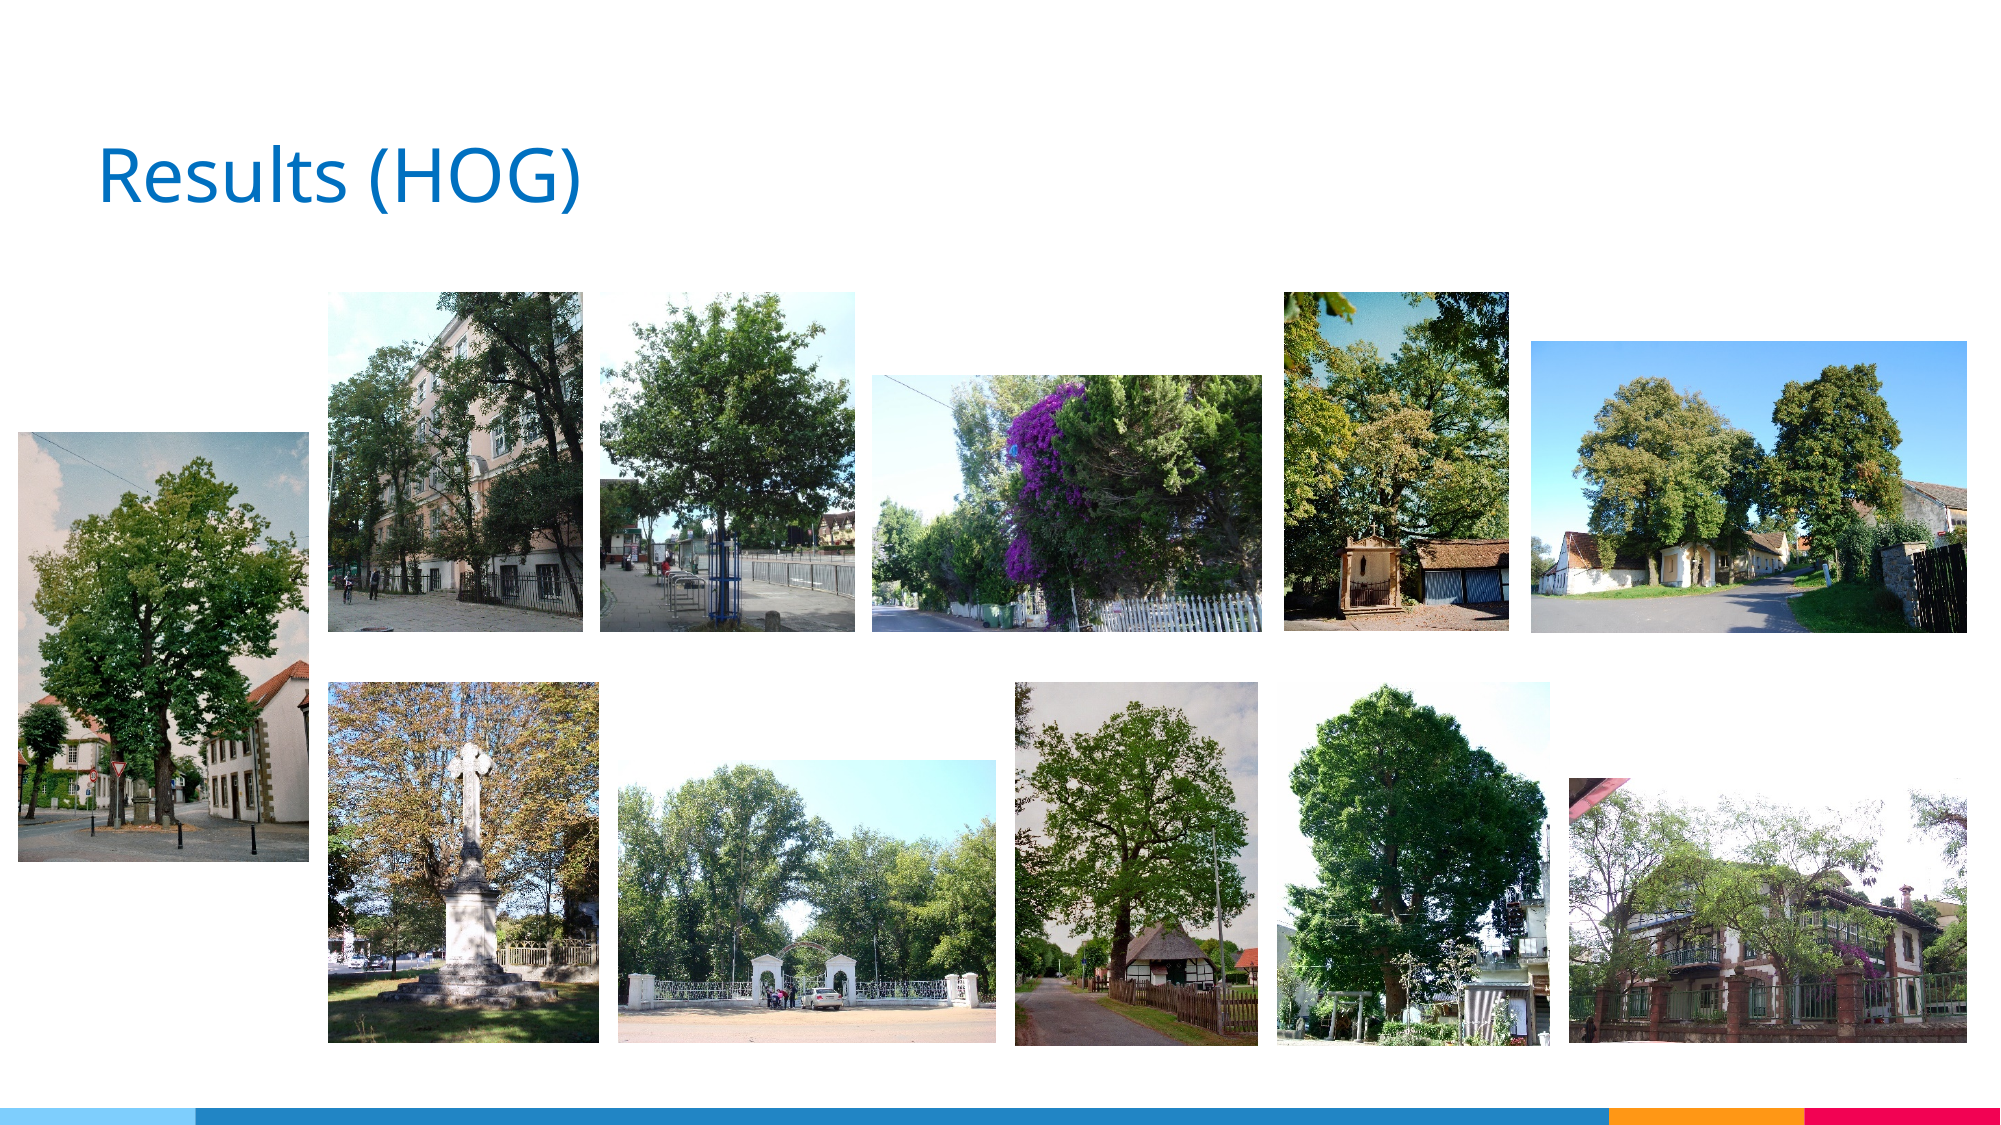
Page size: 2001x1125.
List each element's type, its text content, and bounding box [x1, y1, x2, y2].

picture [328, 292, 583, 632]
picture [1284, 292, 1509, 631]
title Results (HOG) [81, 45, 1919, 233]
picture [600, 292, 855, 632]
picture [1531, 341, 1967, 634]
picture [18, 432, 309, 862]
picture [1277, 682, 1550, 1047]
picture [1569, 777, 1967, 1044]
picture [618, 759, 996, 1044]
picture [1015, 682, 1258, 1047]
picture [328, 682, 599, 1044]
picture [872, 375, 1263, 632]
